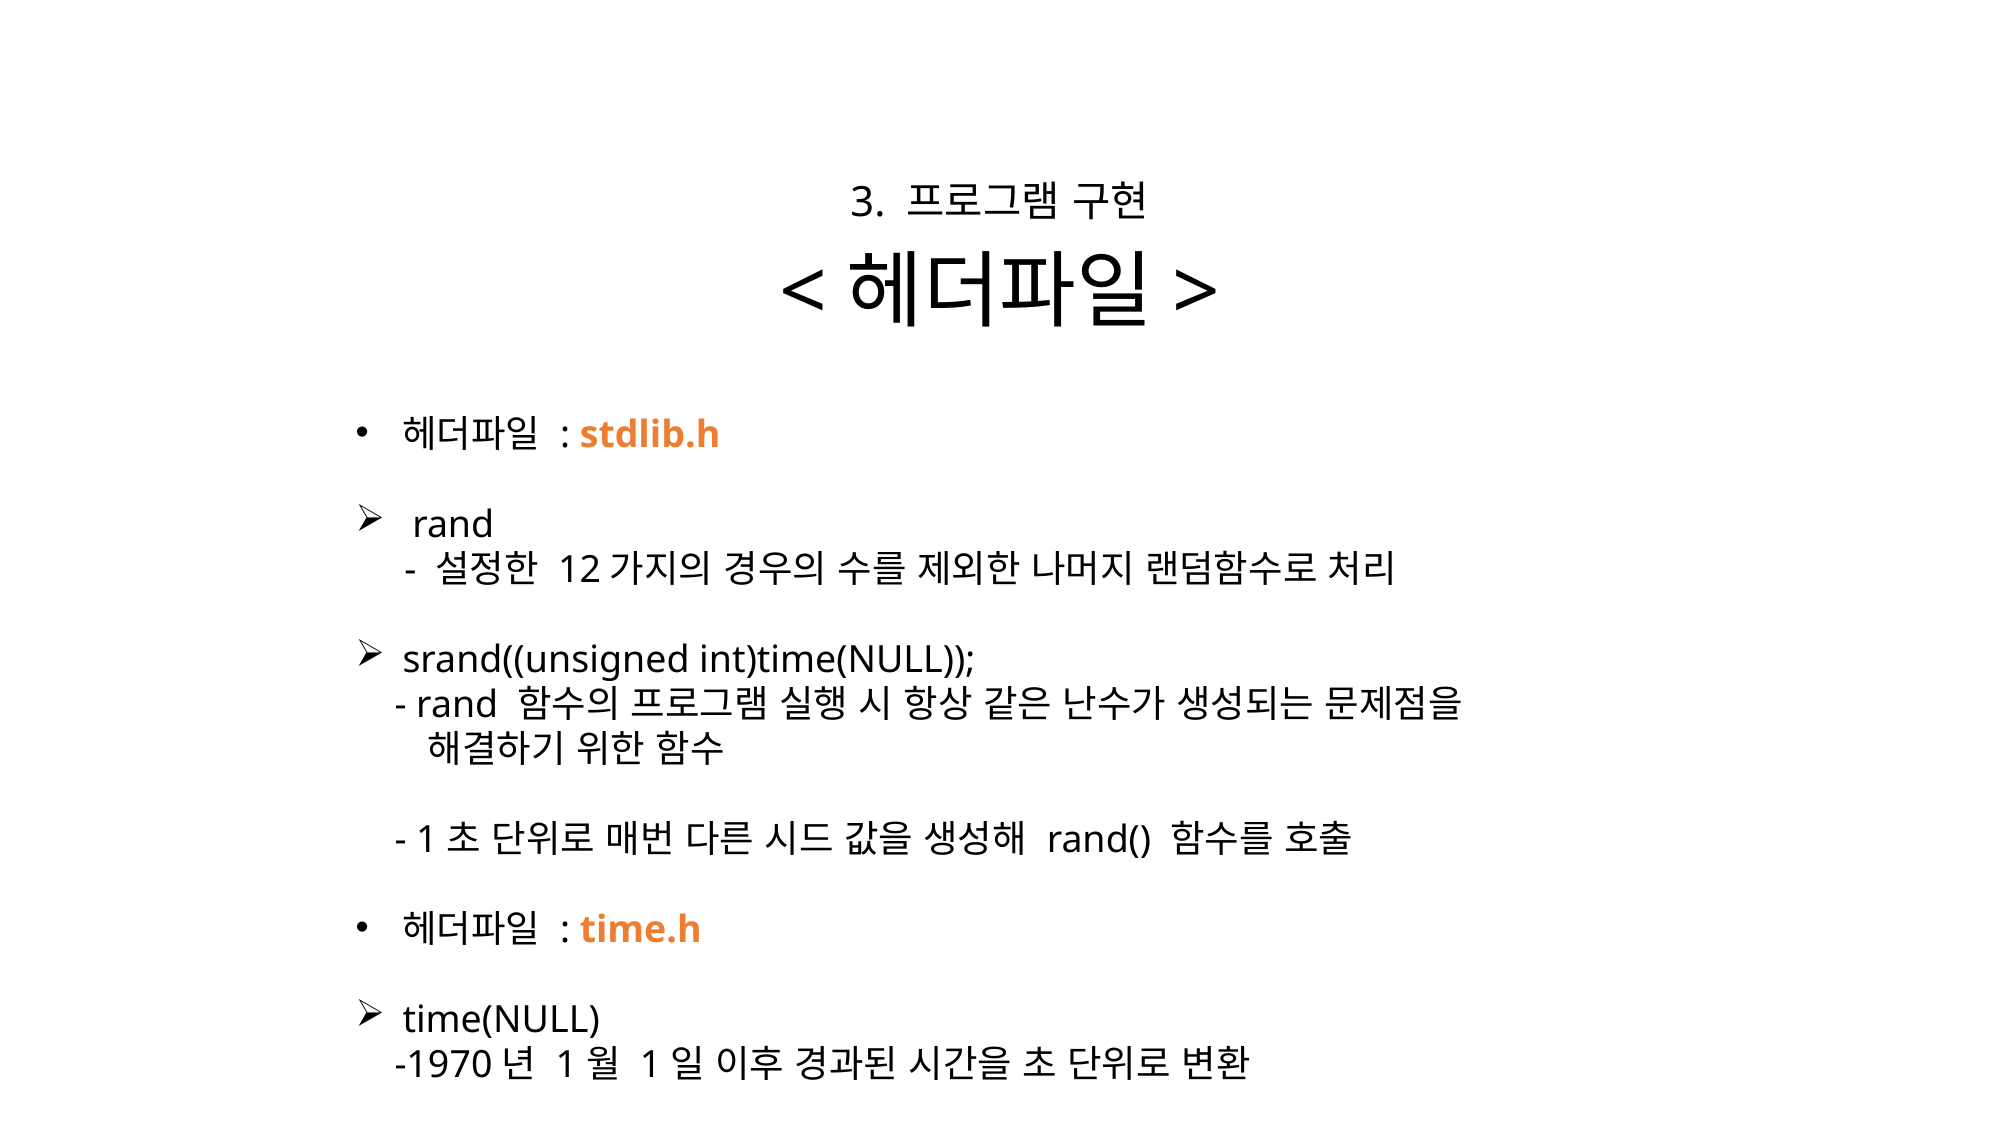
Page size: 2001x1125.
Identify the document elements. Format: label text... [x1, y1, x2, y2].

text_box 3. 프로그램 구현 [835, 167, 1165, 233]
title <헤더파일> [424, 184, 1576, 402]
text_box 헤더파일 : stdlib.h rand - 설정한 12가지의 경우의 수를 제외한 나머지 랜덤함수로 처리 srand((unsigned int)time(NULL)); - rand 함수의 프로그램 실행 시 항상 같은 난수가 생성되는 문제점을 해결하기 위한 함수 - 1초 단위로 매번 다른 시드 값을 생성해 rand() 함수를 호출 헤더파일 : time.h time(NULL) -1970년 1월 1일 이후 경과된 시간을 초 단위로 변환 [340, 402, 1660, 1125]
